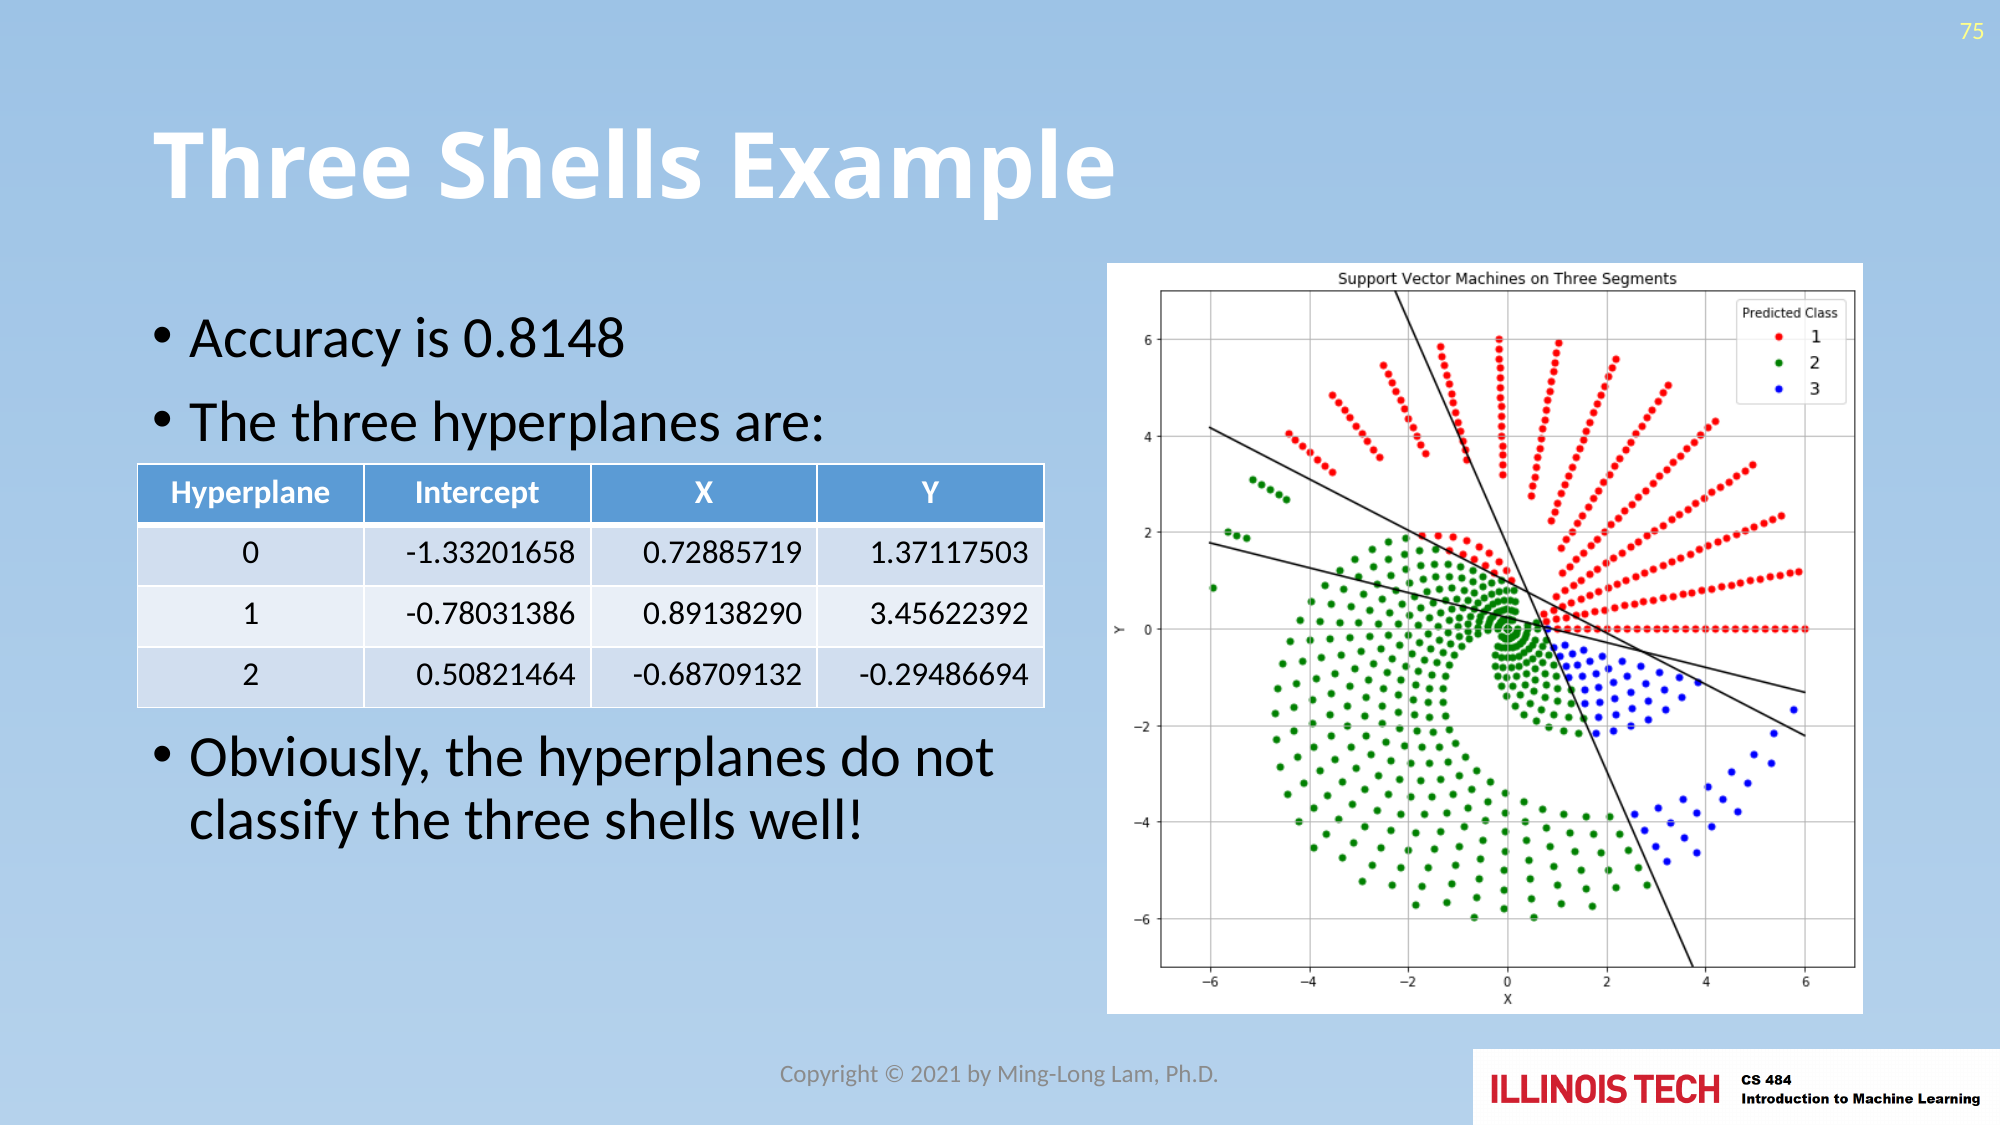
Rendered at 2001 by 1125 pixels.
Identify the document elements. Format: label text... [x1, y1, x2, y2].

table_cell 0.50821464 [365, 648, 590, 707]
title Three Shells Example [137, 59, 1863, 278]
table_cell 3.45622392 [818, 587, 1043, 646]
picture [1473, 1049, 2000, 1125]
table_cell 2 [138, 648, 363, 707]
picture [1107, 263, 1863, 1014]
table_cell -1.33201658 [365, 528, 590, 585]
table_header Intercept [365, 465, 590, 522]
table_header X [592, 465, 816, 522]
table_cell 1.37117503 [818, 528, 1043, 585]
table_header Hyperplane [138, 465, 363, 522]
table_header Y [818, 465, 1043, 522]
table_cell 0.89138290 [592, 587, 816, 646]
table_cell 0 [138, 528, 363, 585]
table_cell -0.68709132 [592, 648, 816, 707]
table_cell 0.72885719 [592, 528, 816, 585]
footer Copyright © 2021 by Ming-Long Lam, Ph.D. [662, 1042, 1338, 1103]
table_cell -0.78031386 [365, 587, 590, 646]
list Accuracy is 0.8148 The three hyperplanes are: Obviously, the hyperplanes do not classify the three shells well! [137, 299, 1090, 1014]
table_cell 1 [138, 587, 363, 646]
slide_number 75 [1550, 0, 2000, 60]
table_cell -0.29486694 [818, 648, 1043, 707]
